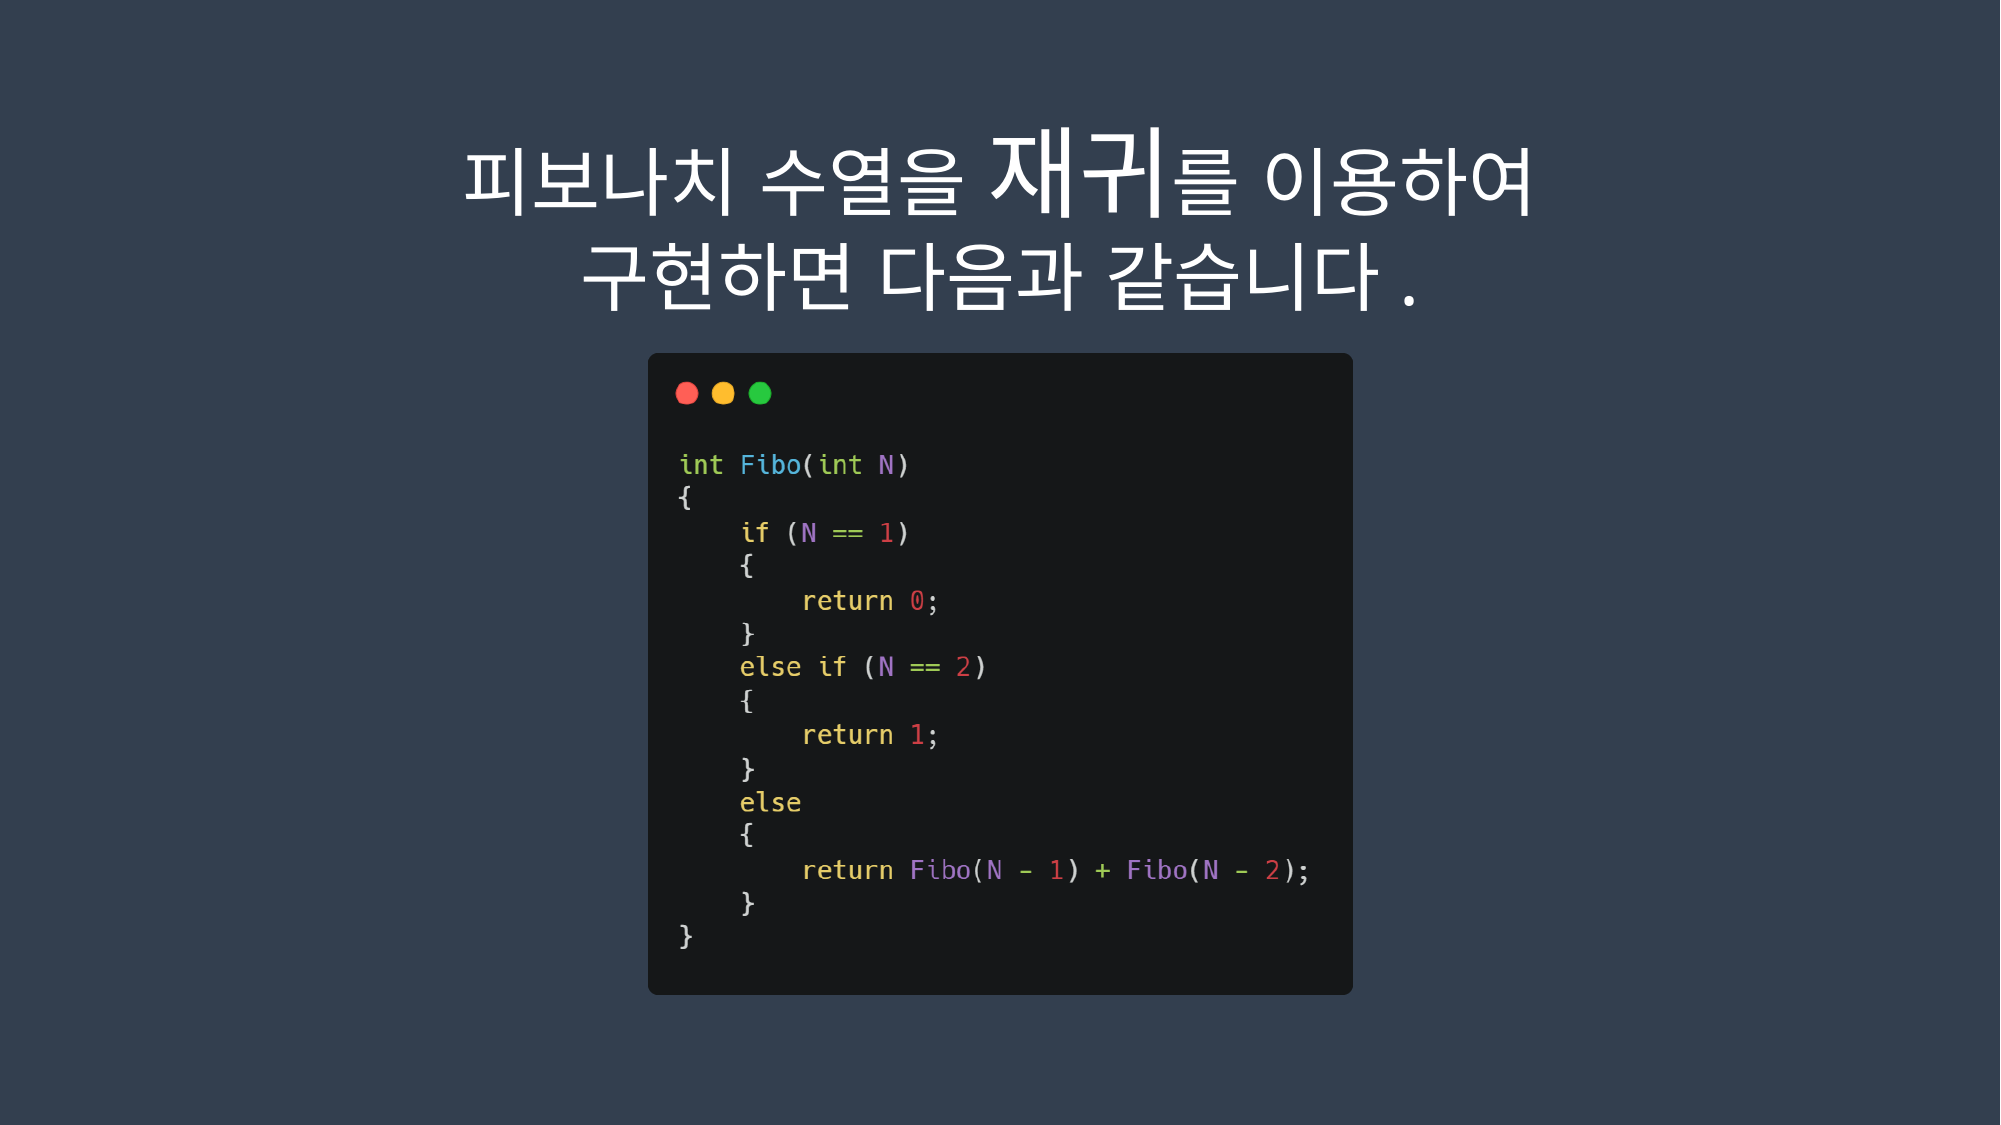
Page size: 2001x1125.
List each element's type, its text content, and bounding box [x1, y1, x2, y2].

picture [545, 249, 1455, 1098]
text_box 피보나치 수열을 재귀를 이용하여 구현하면 다음과 같습니다. [330, 102, 1670, 328]
